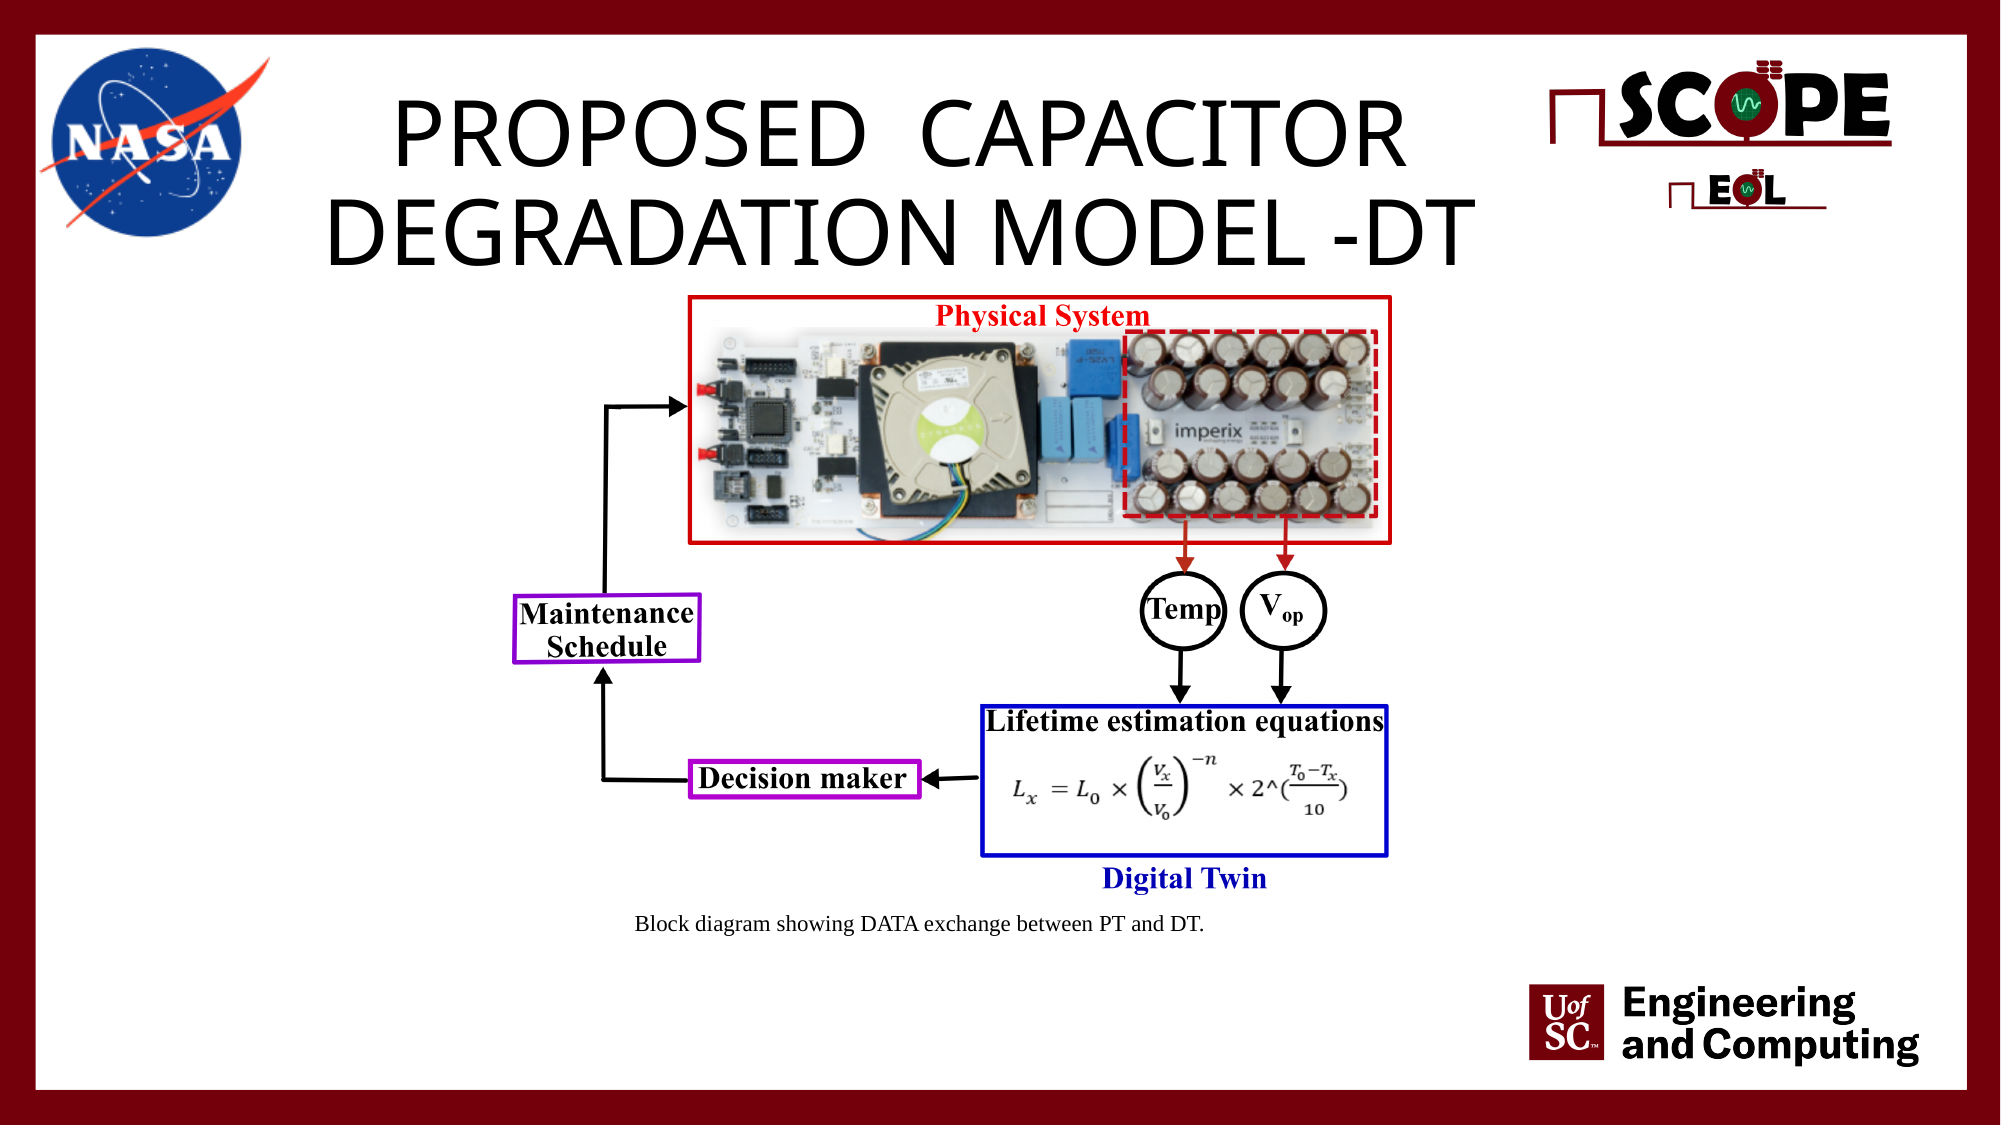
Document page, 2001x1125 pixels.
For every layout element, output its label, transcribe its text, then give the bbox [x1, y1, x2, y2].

title Proposed capacitor degradation model -DT [260, 77, 1541, 296]
picture [0, 0, 2001, 1125]
text_box Block diagram showing DATA exchange between PT and DT. [610, 903, 1230, 942]
